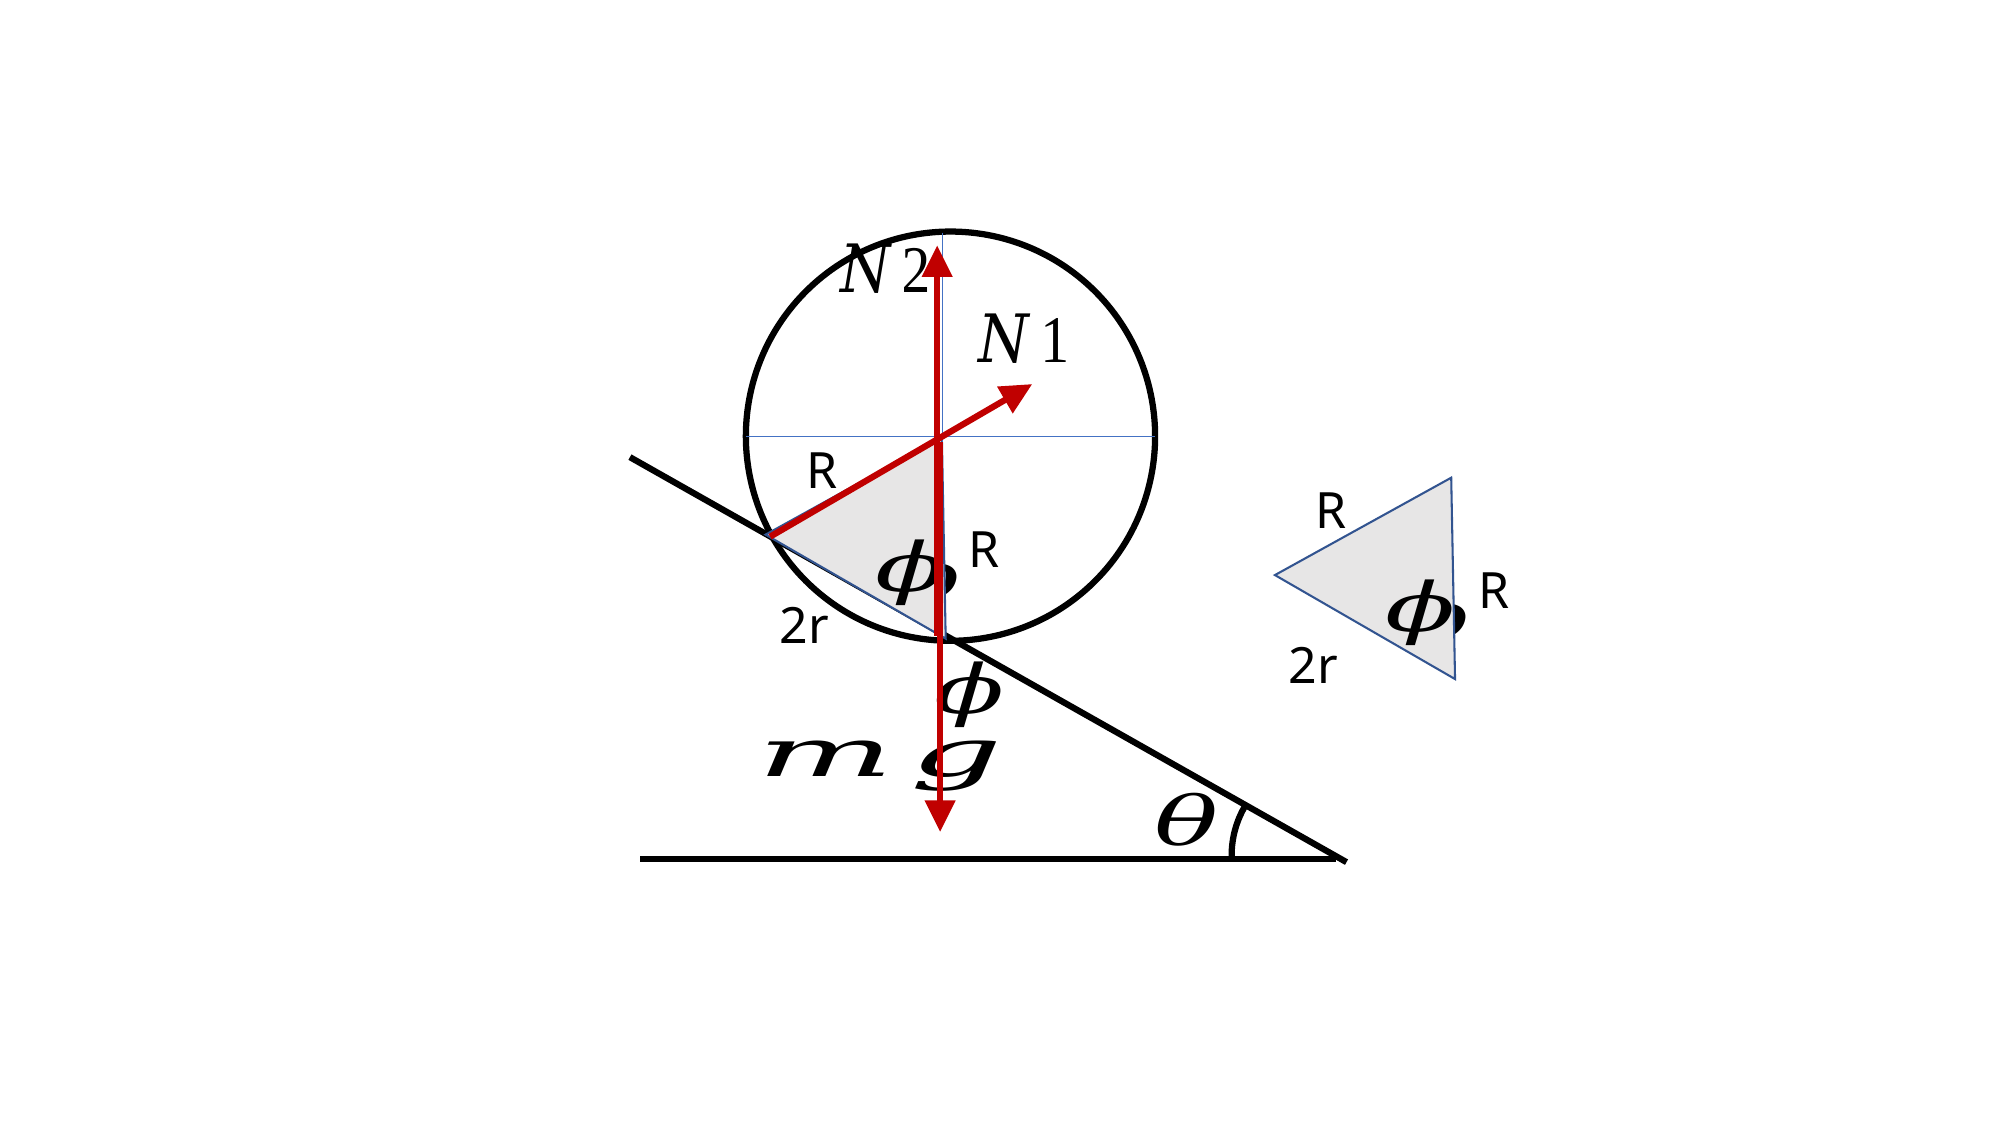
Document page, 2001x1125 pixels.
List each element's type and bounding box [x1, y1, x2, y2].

text_box [629, 231, 1526, 955]
